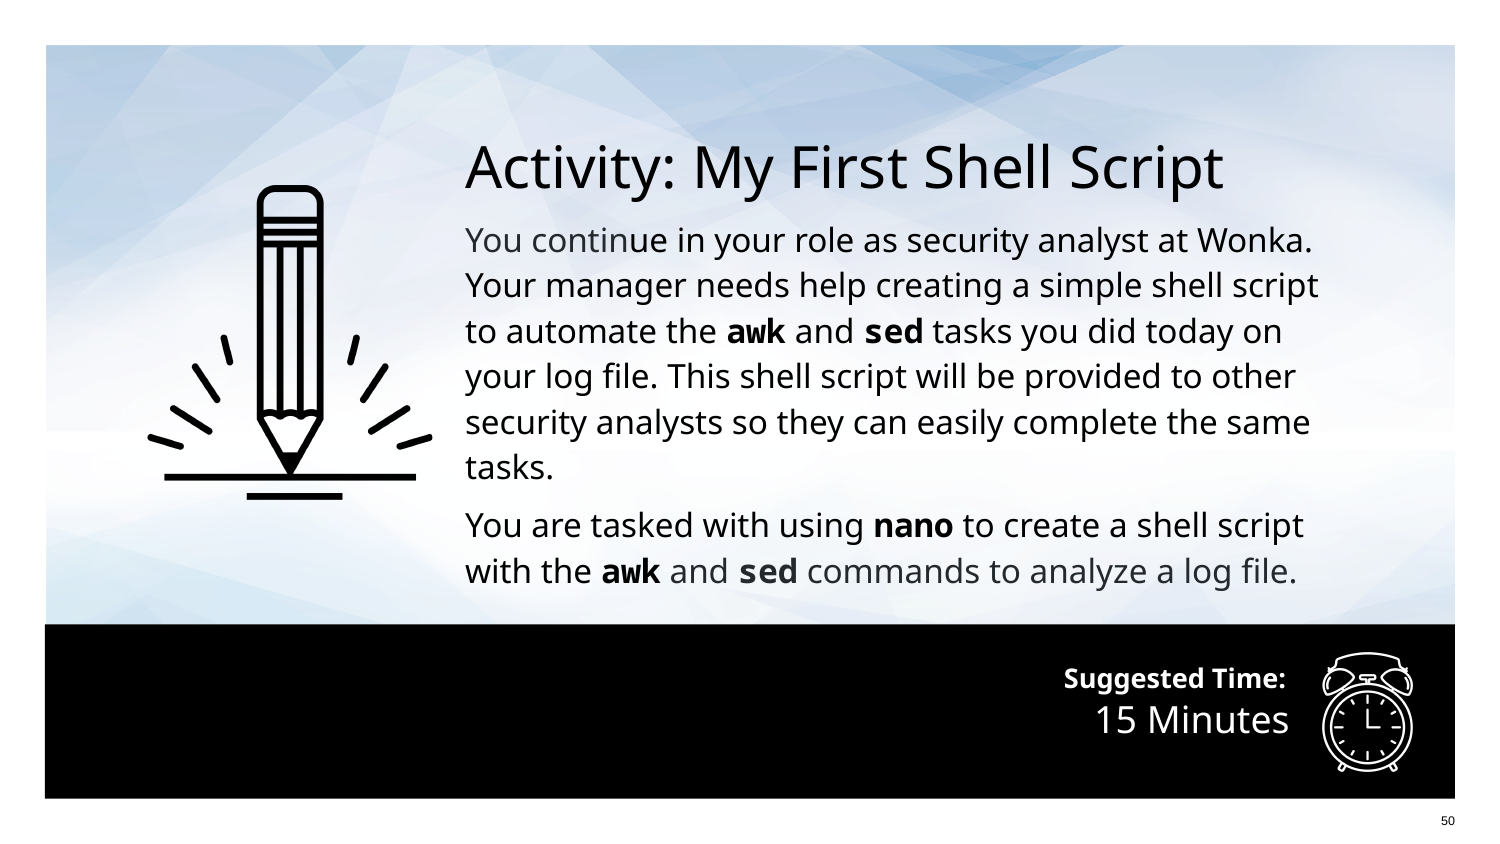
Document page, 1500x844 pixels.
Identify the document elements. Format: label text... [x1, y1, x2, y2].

picture [45, 46, 1455, 624]
text_box 50 [1411, 813, 1455, 831]
title 15 Minutes [0, 694, 1455, 799]
title Activity: My First Shell Script You continue in your role as security analyst at Wonka. Your manager needs help creating a simple shell script to automate the awk and sed tasks you did today on your log file. This shell script will be provided to other security analysts so they can easily complete the same tasks. You are tasked with using nano to create a shell script with the awk and sed commands to analyze a log file. [44, 138, 1406, 625]
picture [1322, 652, 1413, 694]
